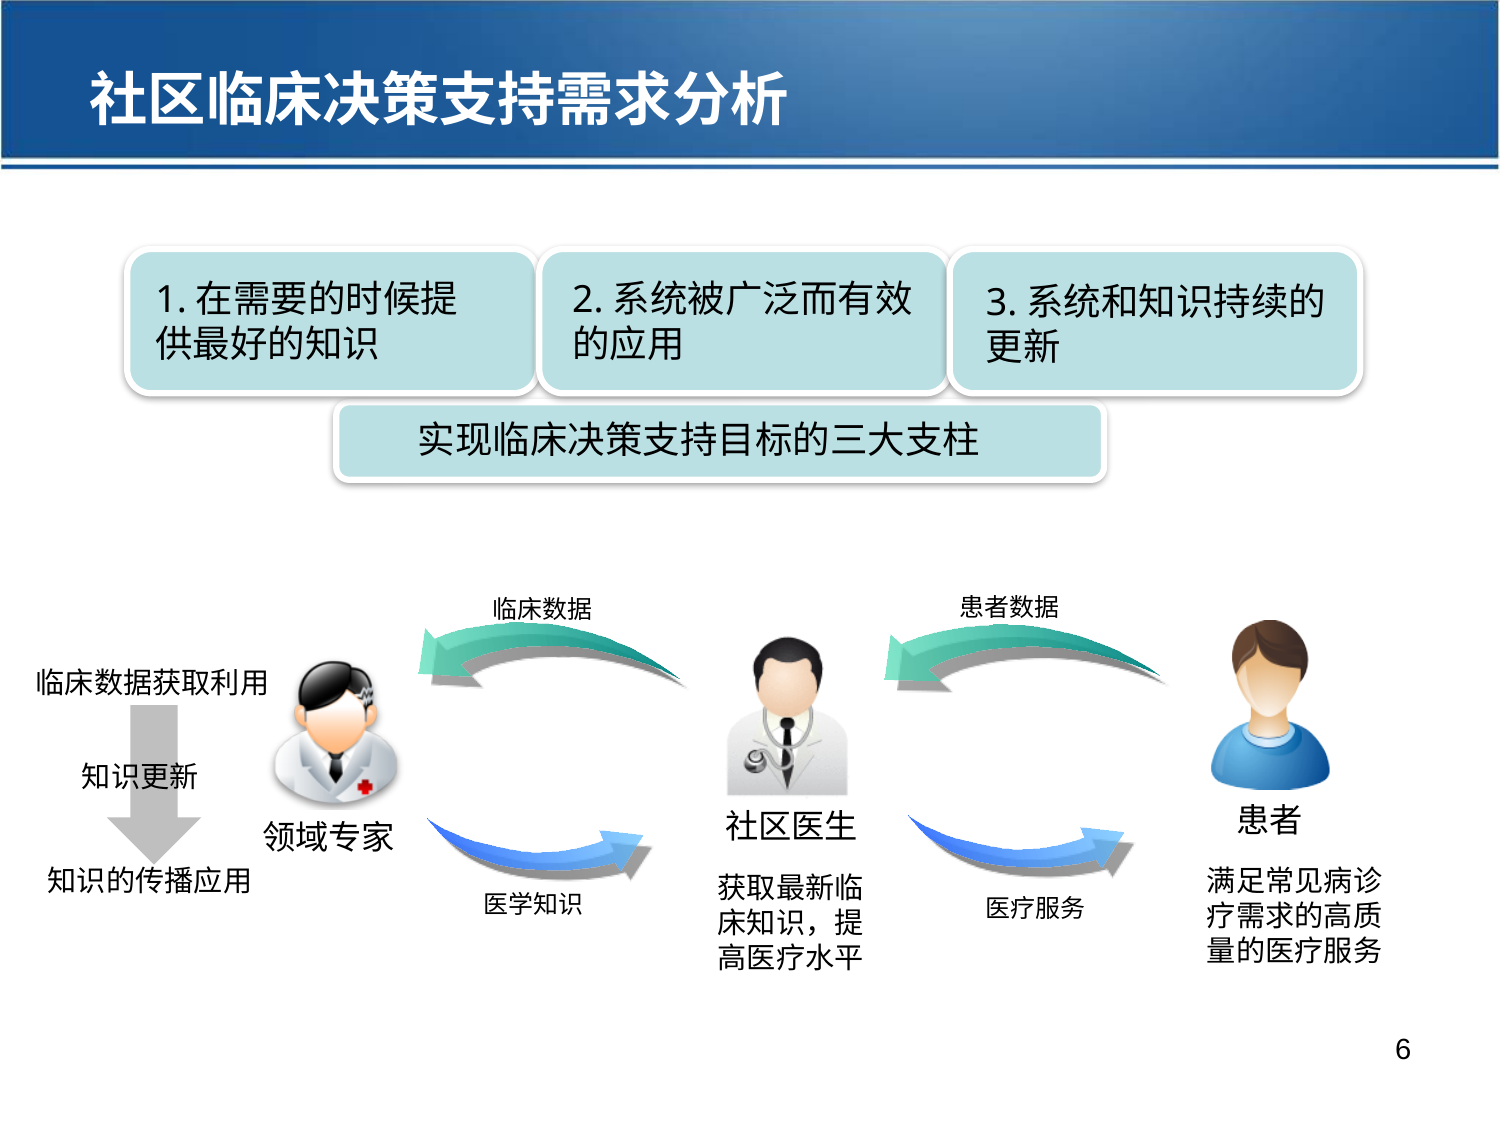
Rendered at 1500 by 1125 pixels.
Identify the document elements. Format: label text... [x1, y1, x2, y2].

text_box 获取最新临床知识，提高医疗水平 [702, 861, 902, 982]
text_box [908, 815, 1124, 868]
text_box [946, 245, 1364, 397]
text_box 临床数据获取利用 [20, 657, 252, 707]
text_box 满足常见病诊疗需求的高质量的医疗服务 [1192, 854, 1421, 975]
text_box 社区临床决策支持需求分析 [74, 54, 1425, 151]
text_box 患者数据 [944, 584, 1087, 629]
text_box 领域专家 [247, 809, 418, 864]
text_box 社区医生 [710, 798, 894, 853]
text_box [427, 818, 643, 871]
text_box [124, 245, 537, 397]
text_box [333, 399, 1108, 483]
text_box 知识的传播应用 [33, 854, 275, 905]
text_box 患者 [1222, 795, 1347, 847]
text_box 实现临床决策支持目标的三大支柱 [402, 408, 1038, 469]
text_box 1.在需要的时候提供最好的知识 [140, 268, 511, 373]
text_box 医学知识 [468, 880, 610, 926]
text_box 临床数据 [477, 586, 630, 631]
text_box 医疗服务 [971, 884, 1113, 930]
slide_number 6 [1076, 1022, 1427, 1102]
picture [0, 0, 1500, 1125]
text_box [884, 629, 1159, 681]
text_box 3.系统和知识持续的更新 [971, 270, 1345, 376]
text_box [418, 626, 680, 679]
text_box 知识更新 [67, 750, 251, 801]
text_box [106, 801, 202, 854]
text_box 2.系统被广泛而有效的应用 [557, 268, 931, 373]
text_box [130, 707, 178, 750]
text_box [536, 245, 948, 397]
